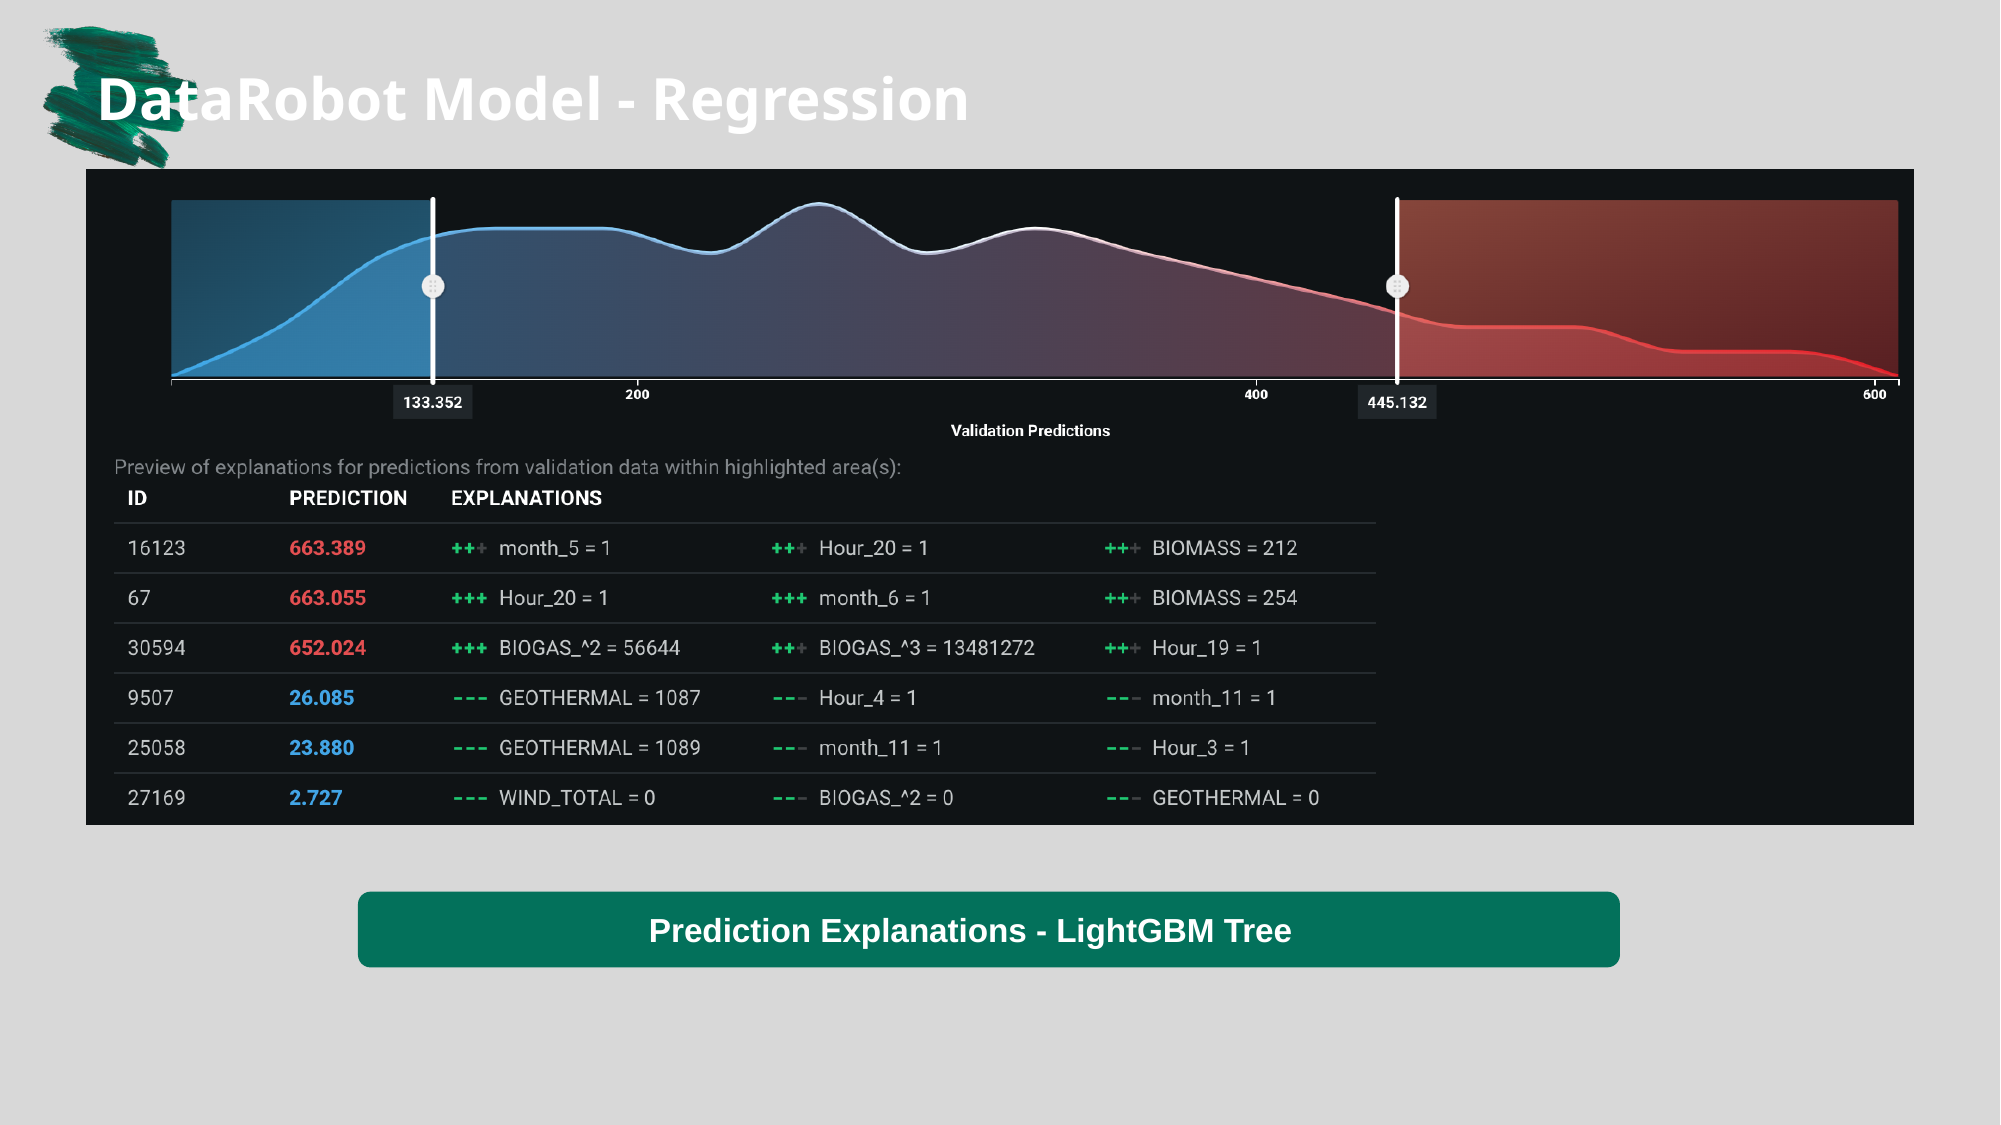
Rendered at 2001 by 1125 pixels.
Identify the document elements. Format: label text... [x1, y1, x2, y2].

picture [42, 25, 1914, 825]
text_box DataRobot Model - Regression [203, 54, 1193, 141]
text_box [339, 891, 1621, 968]
